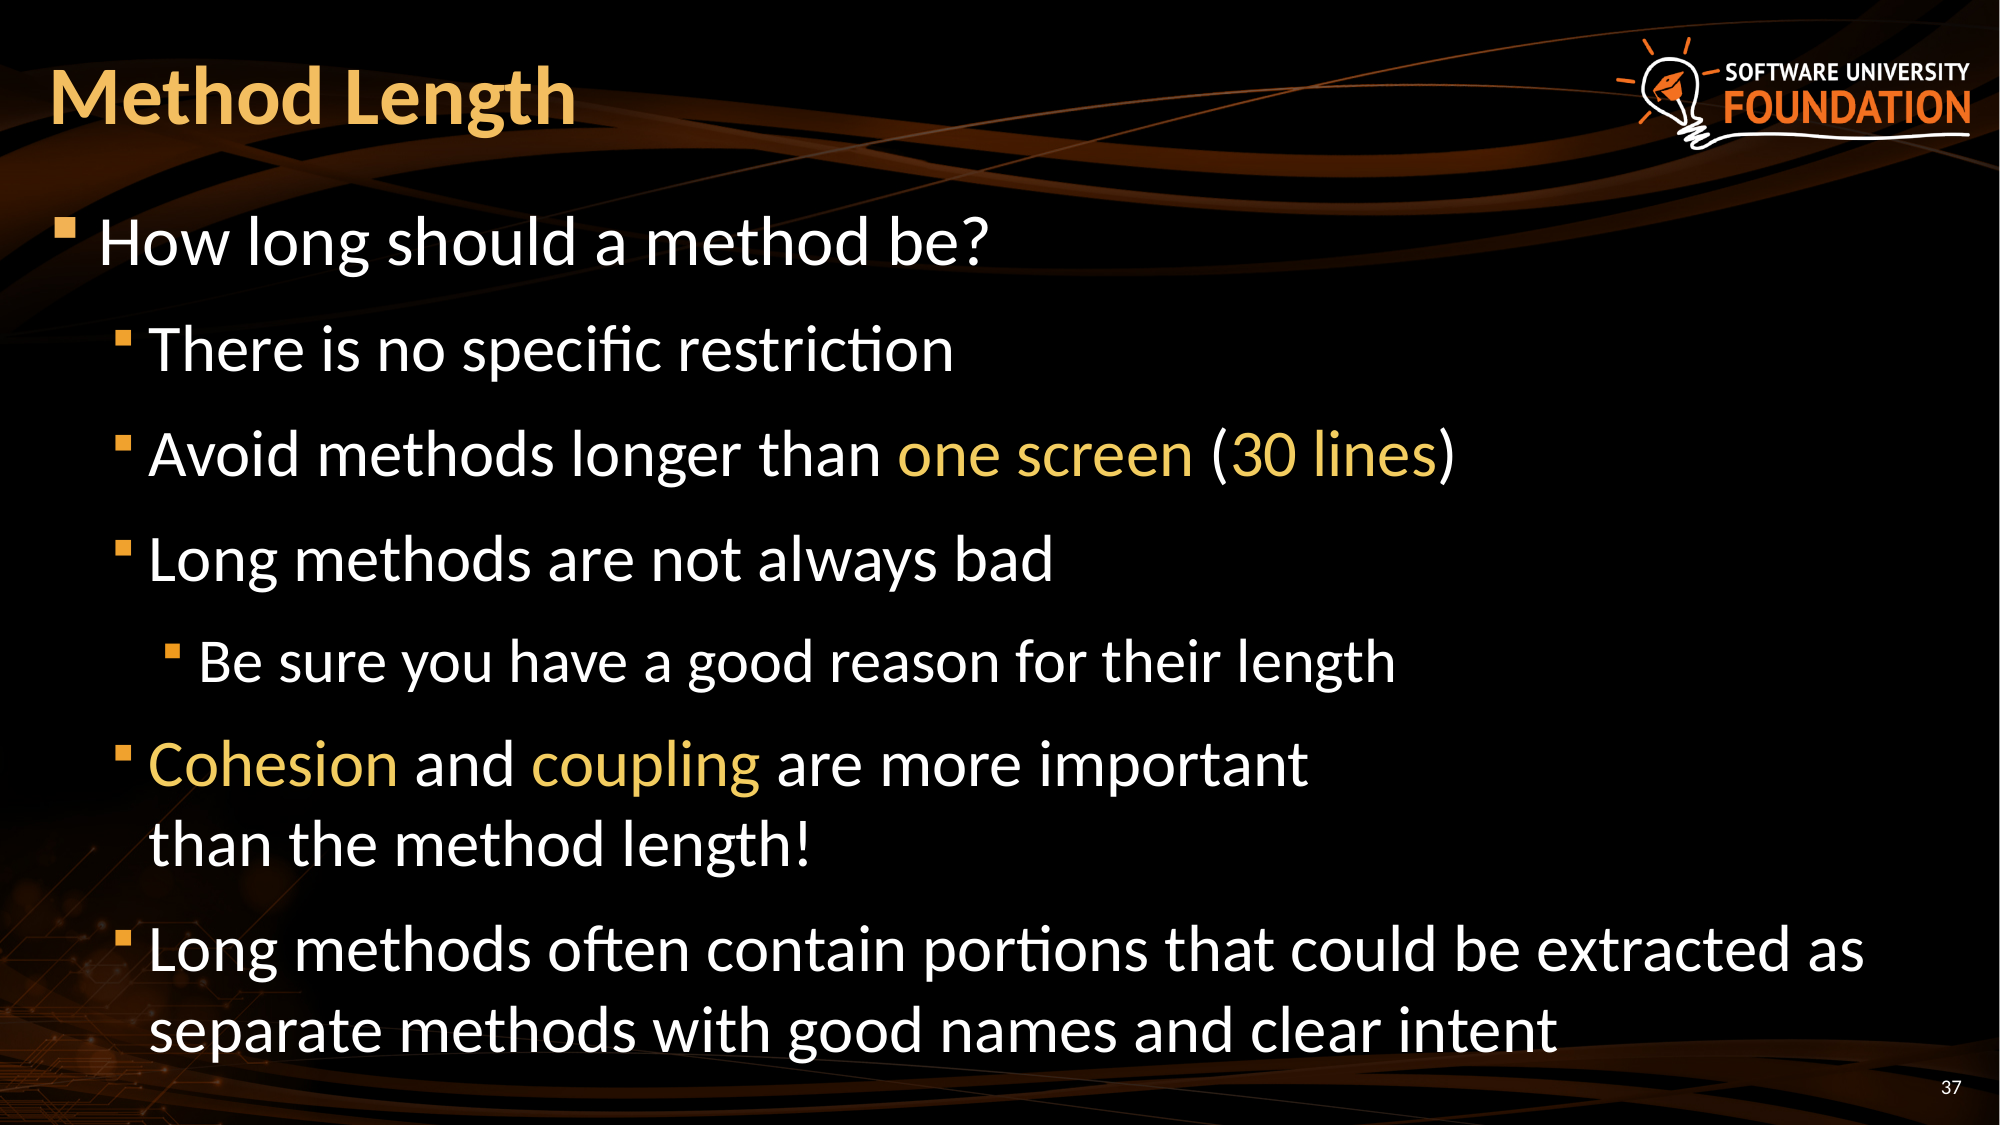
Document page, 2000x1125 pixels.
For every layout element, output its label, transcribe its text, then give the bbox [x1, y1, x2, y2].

title Method Length [30, 6, 1602, 189]
picture [0, 0, 2000, 1125]
list How long should a method be? There is no specific restriction Avoid methods longer than one screen (30 lines) Long methods are not always bad Be sure you have a good reason for their length Cohesion and coupling are more important than the method length! Long methods often contain portions that could be extracted as separate methods with good names and clear intent [31, 188, 1968, 1103]
